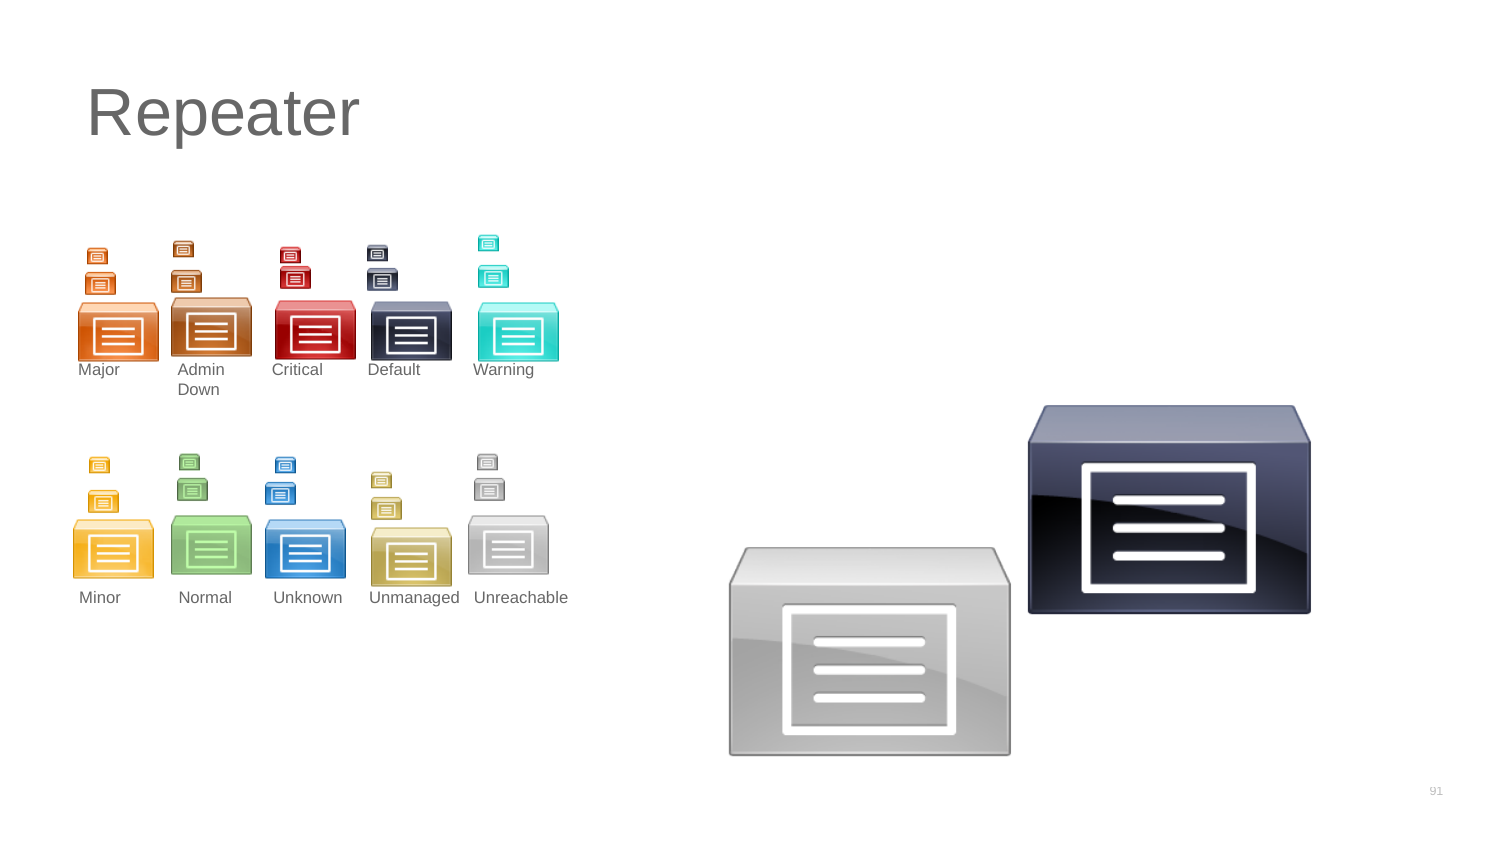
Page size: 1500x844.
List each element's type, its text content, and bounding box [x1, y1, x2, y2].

picture [170, 266, 252, 368]
picture [476, 451, 498, 473]
picture [73, 486, 155, 589]
picture [468, 474, 549, 585]
picture [275, 244, 356, 370]
picture [371, 492, 453, 597]
title Repeater [71, 55, 1441, 176]
picture [477, 261, 559, 373]
picture [173, 238, 194, 260]
picture [265, 478, 346, 589]
picture [78, 268, 159, 373]
picture [371, 469, 393, 491]
picture [709, 350, 1331, 813]
picture [87, 245, 108, 266]
picture [89, 454, 110, 476]
picture [478, 232, 499, 254]
picture [179, 451, 201, 473]
picture [367, 242, 388, 263]
picture [367, 264, 453, 371]
picture [275, 454, 296, 476]
picture [170, 474, 252, 585]
